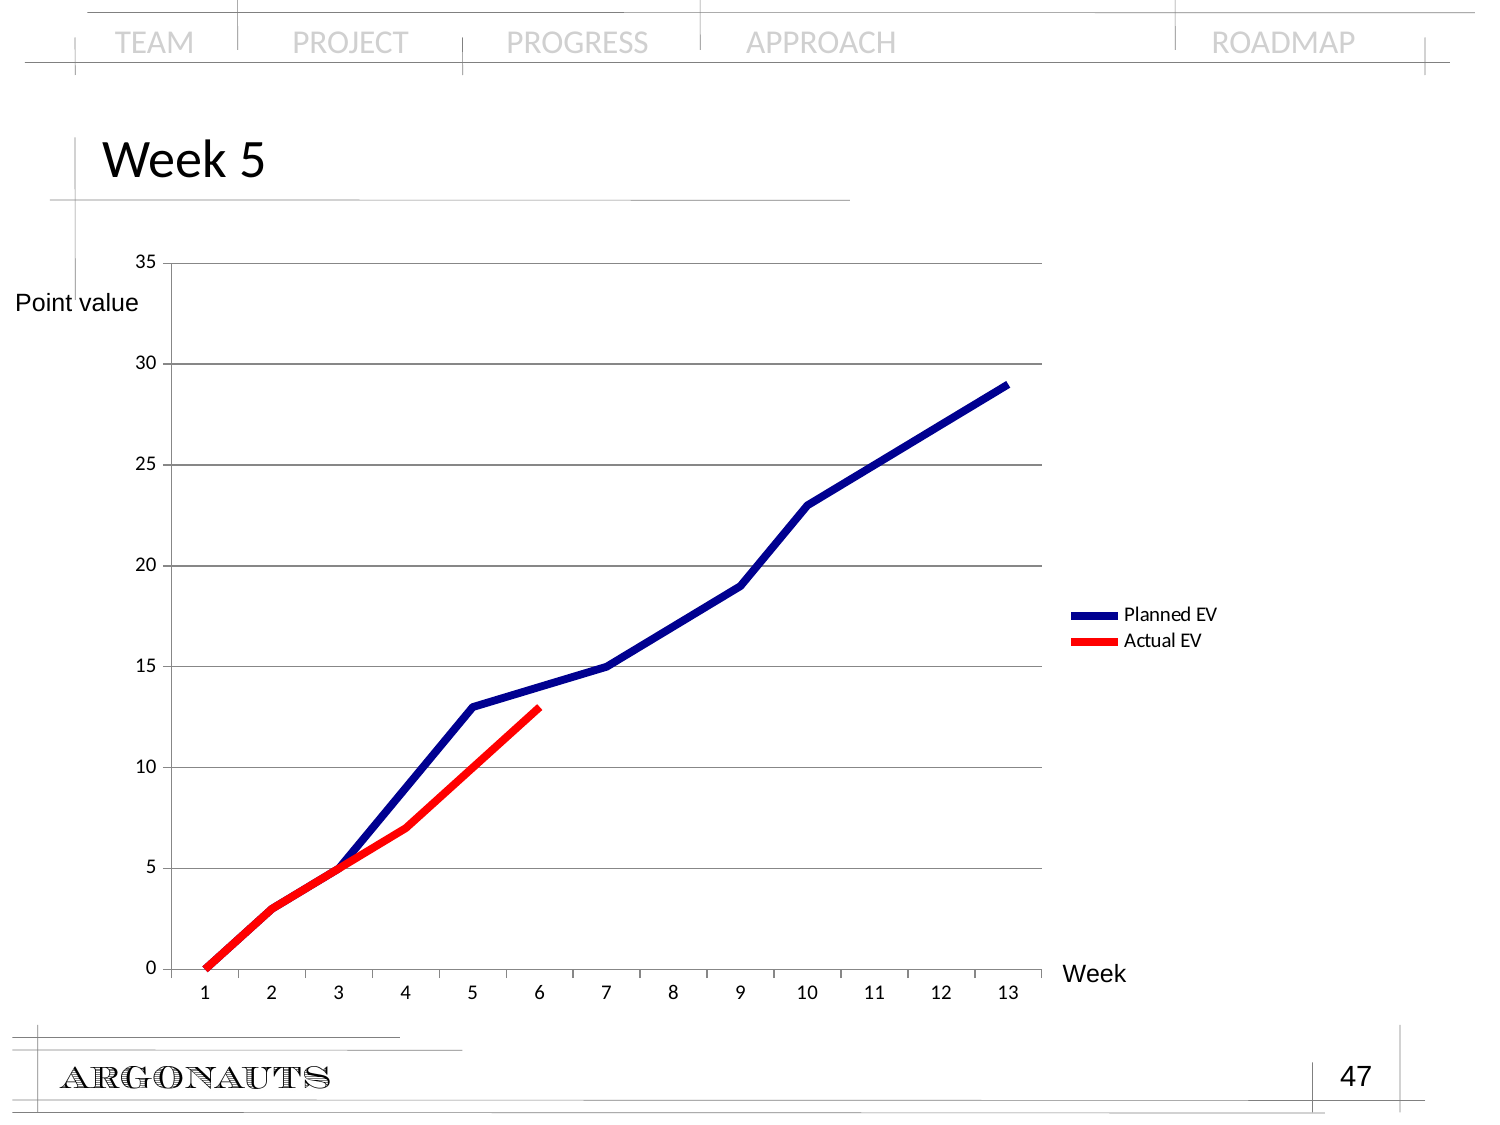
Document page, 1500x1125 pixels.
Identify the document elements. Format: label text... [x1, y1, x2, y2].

chart [112, 237, 1236, 1021]
slide_number 47 [1074, 1050, 1388, 1125]
picture [50, 1055, 350, 1099]
title Week 5 [87, 112, 1413, 200]
text_box Point value [0, 279, 107, 325]
